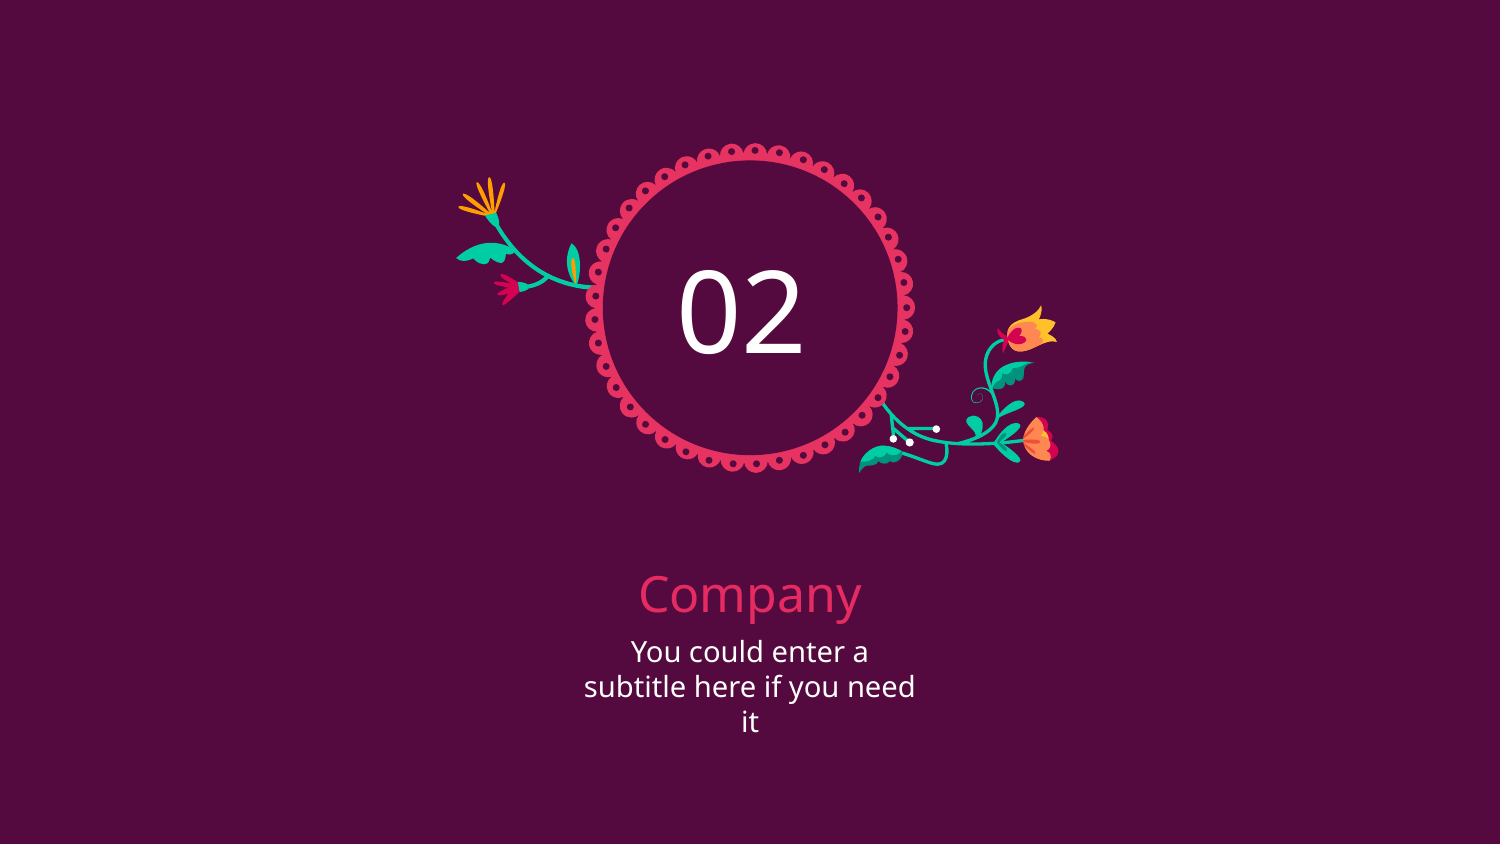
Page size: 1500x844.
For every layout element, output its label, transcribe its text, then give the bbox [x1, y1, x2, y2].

title Company [524, 542, 976, 638]
subtitle You could enter a subtitle here if you need it [561, 638, 939, 714]
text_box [584, 142, 916, 474]
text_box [455, 176, 579, 306]
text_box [921, 305, 1070, 474]
